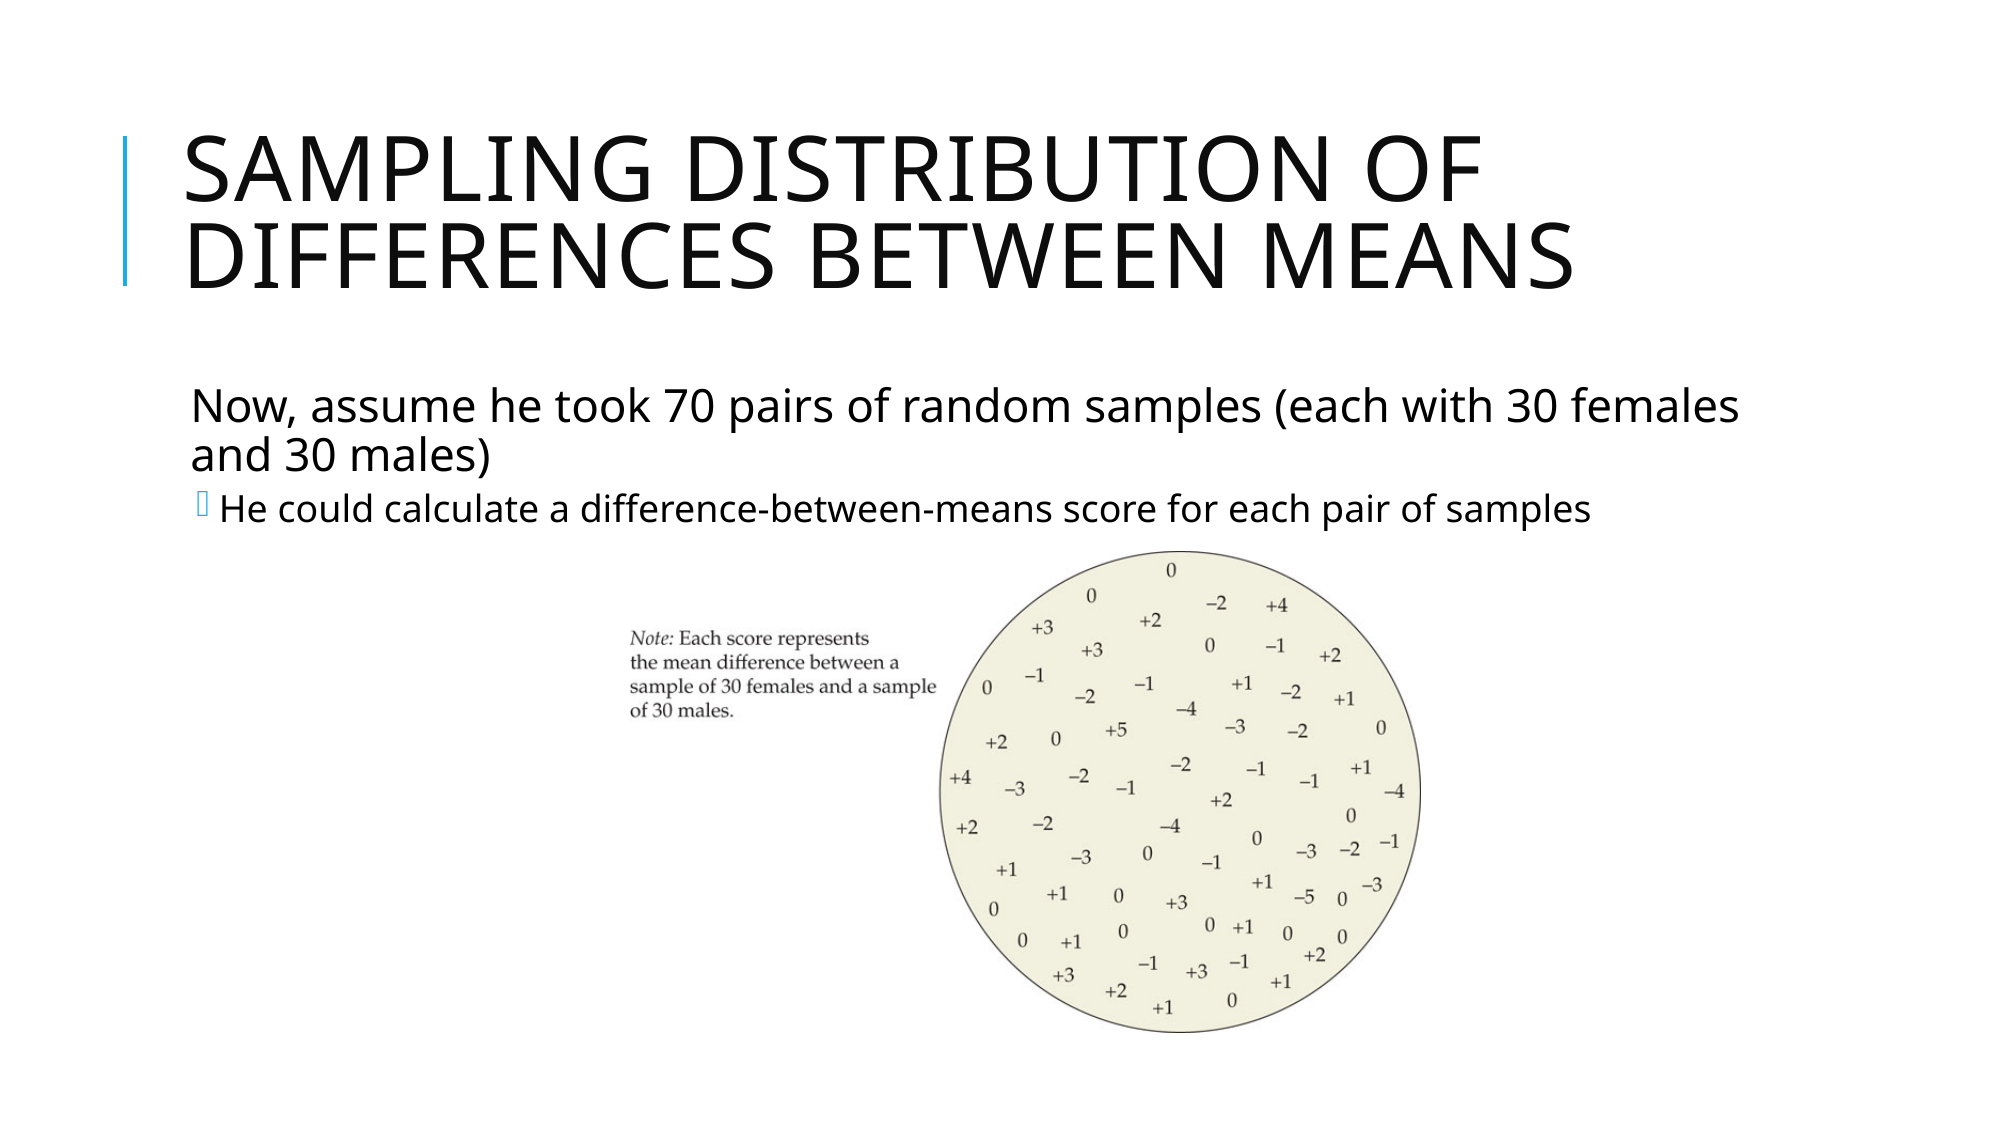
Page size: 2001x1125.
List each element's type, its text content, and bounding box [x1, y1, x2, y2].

title Sampling Distribution of Differences between Means [168, 96, 1763, 342]
list Now, assume he took 70 pairs of random samples (each with 30 females and 30 males) He could calculate a difference-between-means score for each pair of samples [168, 375, 1763, 1035]
picture [630, 551, 1422, 1033]
